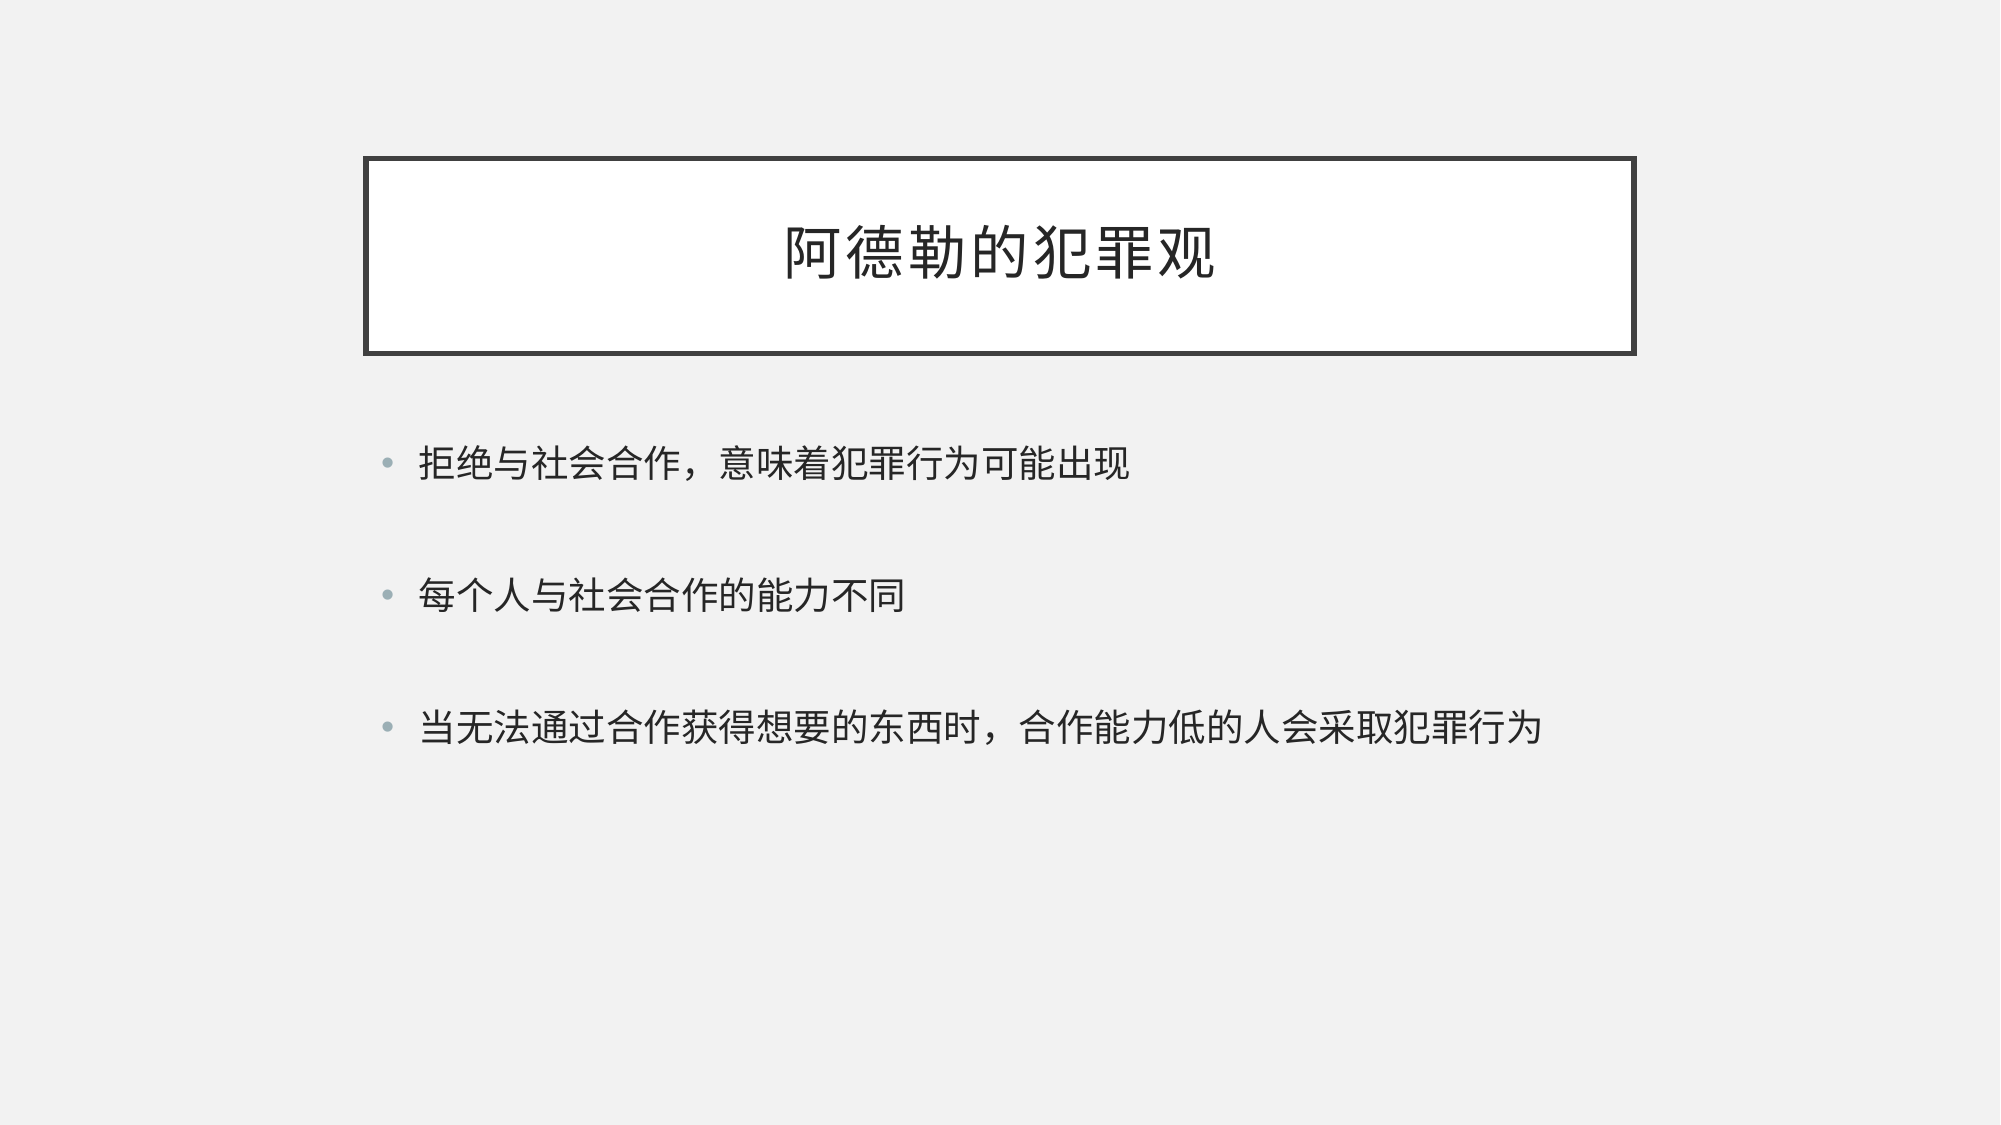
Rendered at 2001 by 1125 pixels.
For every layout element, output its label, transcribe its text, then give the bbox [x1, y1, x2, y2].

title 阿德勒的犯罪观 [363, 156, 1637, 356]
list 拒绝与社会合作，意味着犯罪行为可能出现 每个人与社会合作的能力不同 当无法通过合作获得想要的东西时，合作能力低的人会采取犯罪行为 [366, 432, 1634, 942]
